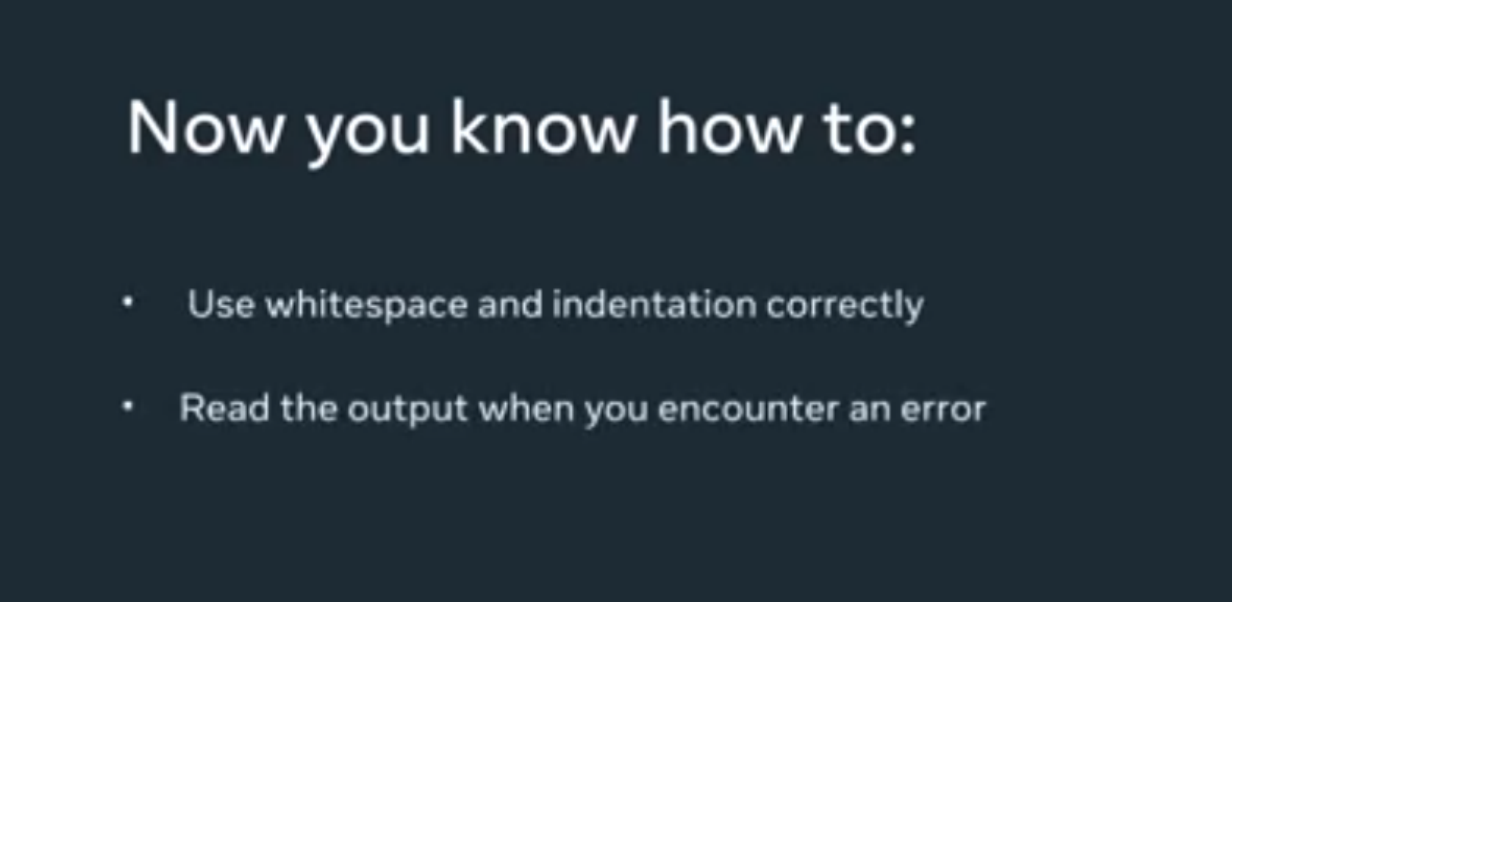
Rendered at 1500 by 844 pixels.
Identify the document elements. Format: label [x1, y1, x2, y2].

picture [0, 0, 1232, 602]
